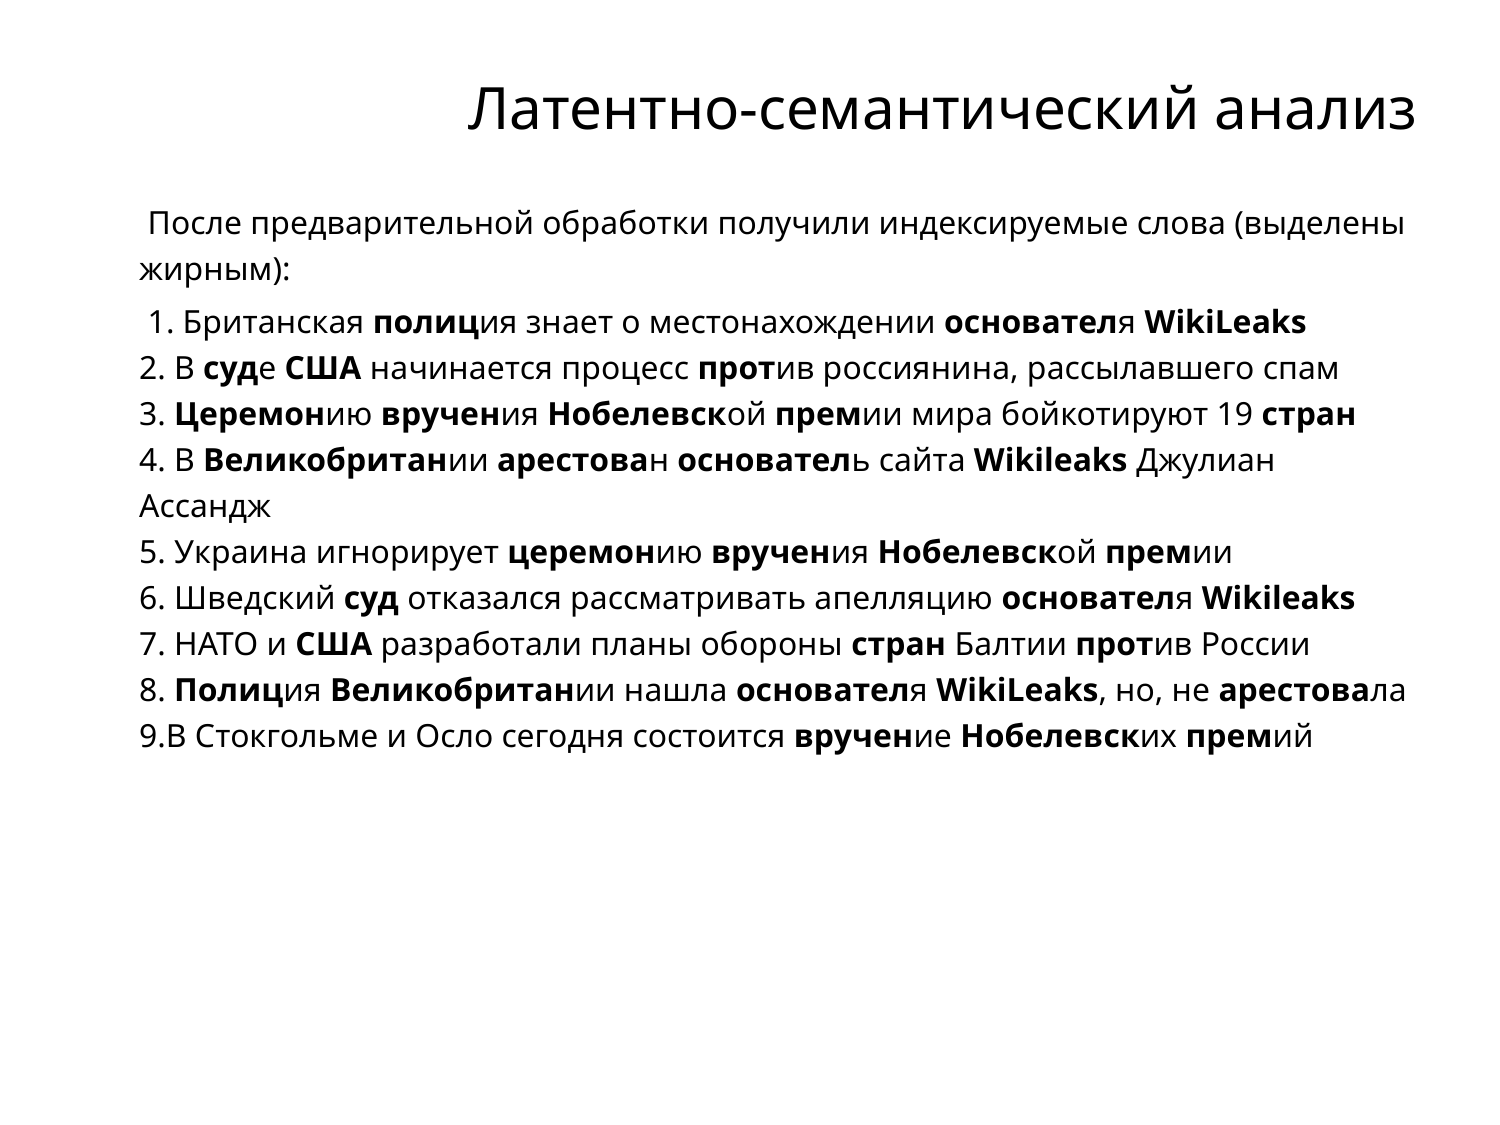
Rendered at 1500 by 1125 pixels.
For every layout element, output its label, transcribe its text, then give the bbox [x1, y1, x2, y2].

list После предварительной обработки получили индексируемые слова (выделены жирным): 1. Британская полиция знает о местонахождении основателя WikiLeaks 2. В суде США начинается процесс против россиянина, рассылавшего спам 3. Церемонию вручения Нобелевской премии мира бойкотируют 19 стран 4. В Великобритании арестован основатель сайта Wikileaks Джулиан Ассандж 5. Украина игнорирует церемонию вручения Нобелевской премии 6. Шведский суд отказался рассматривать апелляцию основателя Wikileaks 7. НАТО и США разработали планы обороны стран Балтии против России 8. Полиция Великобритании нашла основателя WikiLeaks, но, не арестовала 9.В Стокгольме и Осло сегодня состоится вручение Нобелевских премий [75, 187, 1425, 1005]
title Латентно-семантический анализ [82, 58, 1432, 155]
